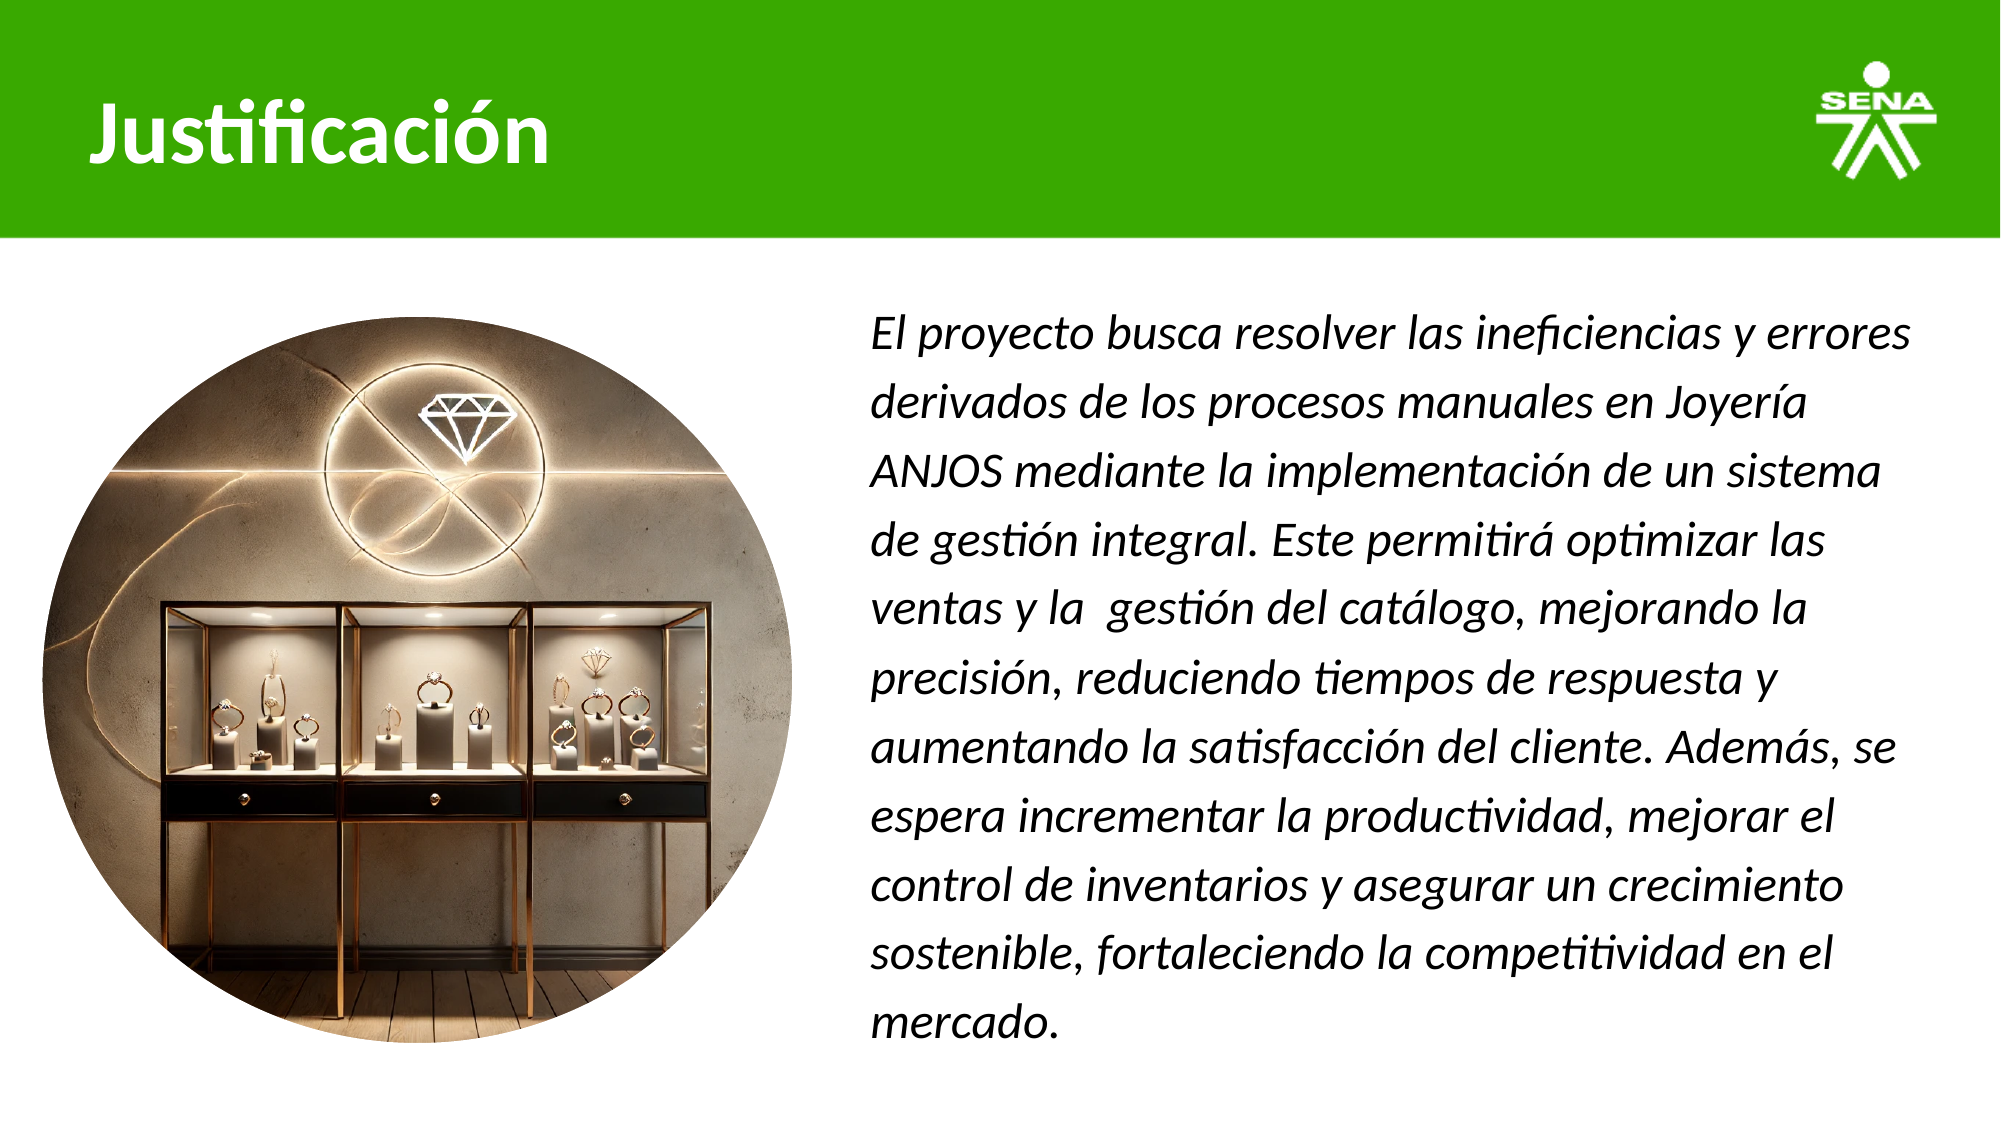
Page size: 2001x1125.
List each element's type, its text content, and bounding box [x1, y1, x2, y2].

title Justificación [74, 18, 1800, 236]
text_box El proyecto busca resolver las ineficiencias y errores derivados de los procesos manuales en Joyería ANJOS mediante la implementación de un sistema de gestión integral. Este permitirá optimizar las ventas y la gestión del catálogo, mejorando la precisión, reduciendo tiempos de respuesta y aumentando la satisfacción del cliente. Además, se espera incrementar la productividad, mejorar el control de inventarios y asegurar un crecimiento sostenible, fortaleciendo la competitividad en el mercado. [855, 282, 1932, 1117]
text_box [40, 314, 795, 1046]
picture [0, 0, 2001, 1125]
